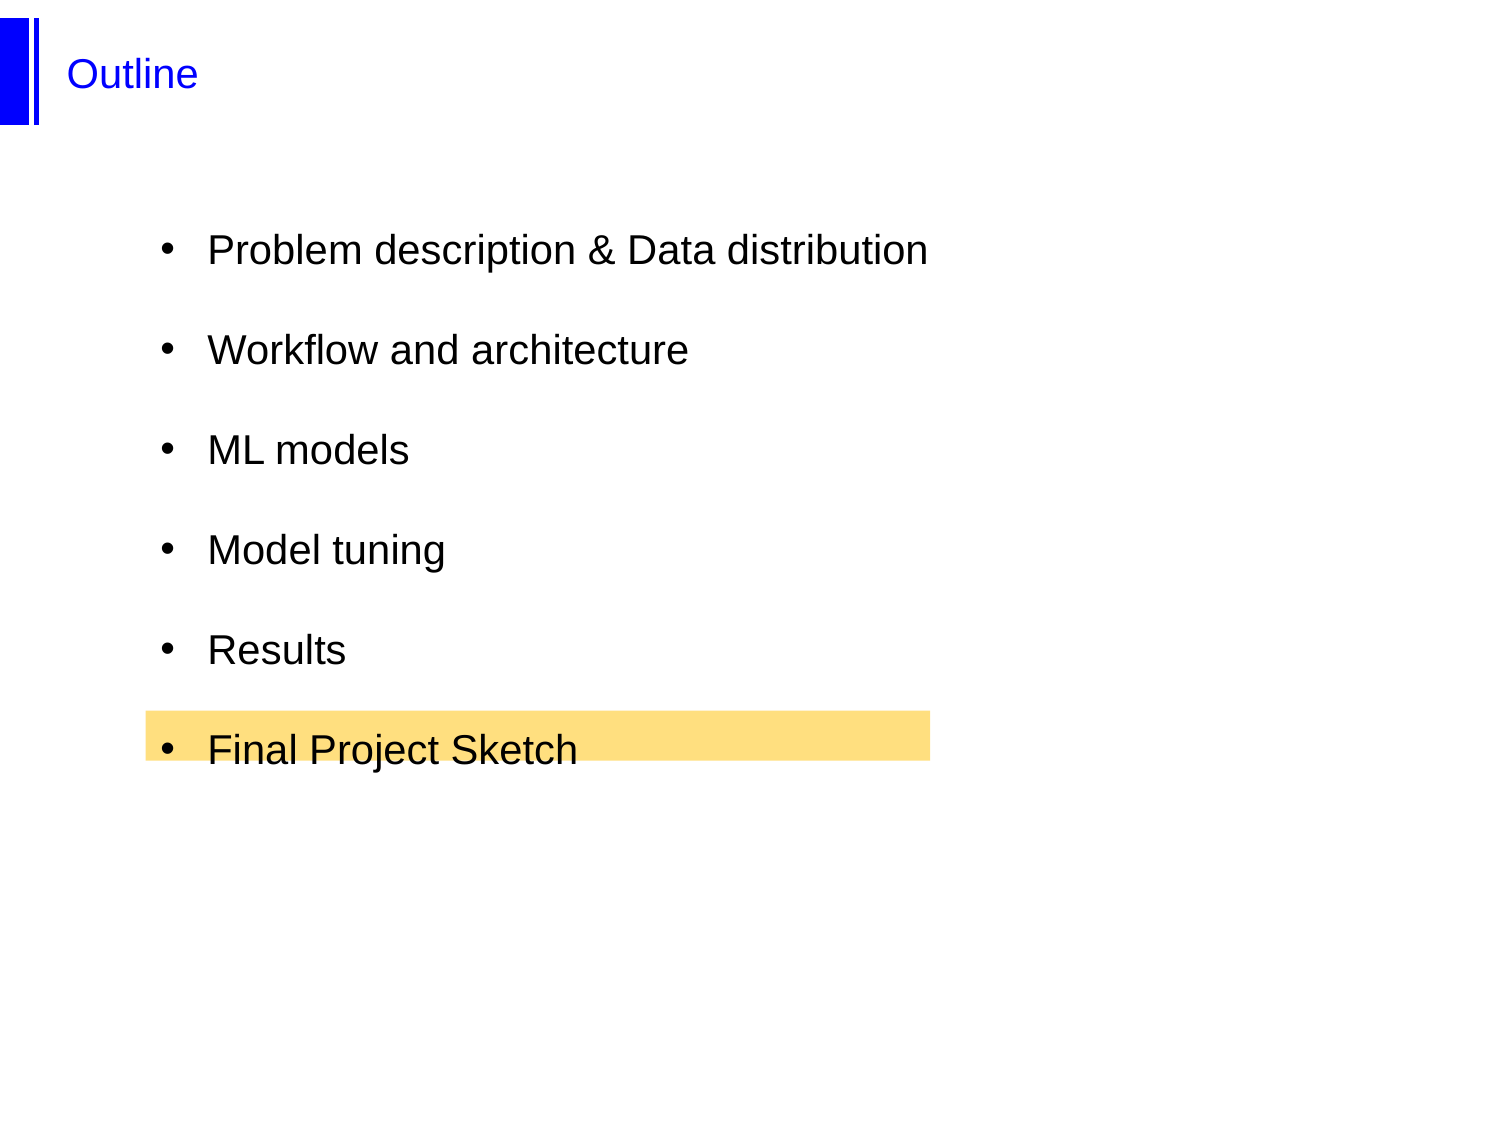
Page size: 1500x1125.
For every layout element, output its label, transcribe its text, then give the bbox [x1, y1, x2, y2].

text_box Outline [51, 39, 214, 104]
text_box Problem description & Data distribution Workflow and architecture ML models Model tuning Results Final Project Sketch [145, 165, 1324, 781]
